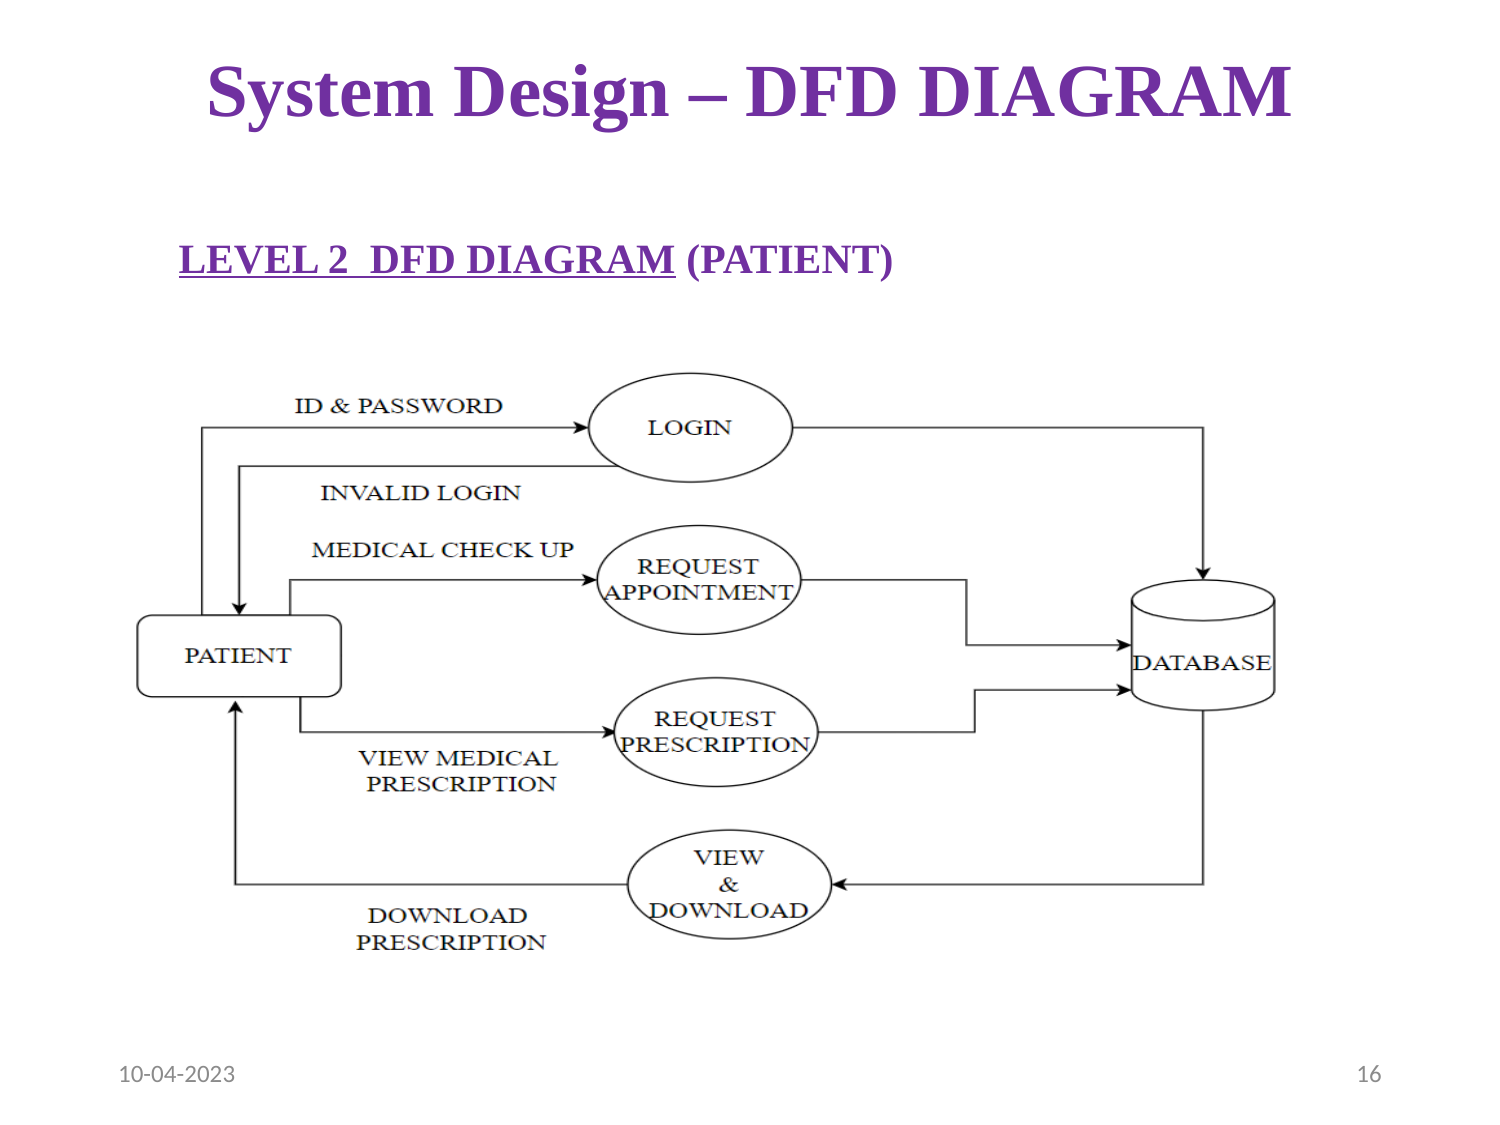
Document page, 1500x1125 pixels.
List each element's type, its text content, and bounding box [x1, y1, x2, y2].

picture [112, 321, 1427, 1011]
slide_number 16 [1059, 1042, 1397, 1103]
text_box LEVEL 2 DFD DIAGRAM (PATIENT) [163, 224, 914, 290]
title System Design – DFD DIAGRAM [103, 48, 1397, 136]
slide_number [103, 1042, 441, 1103]
